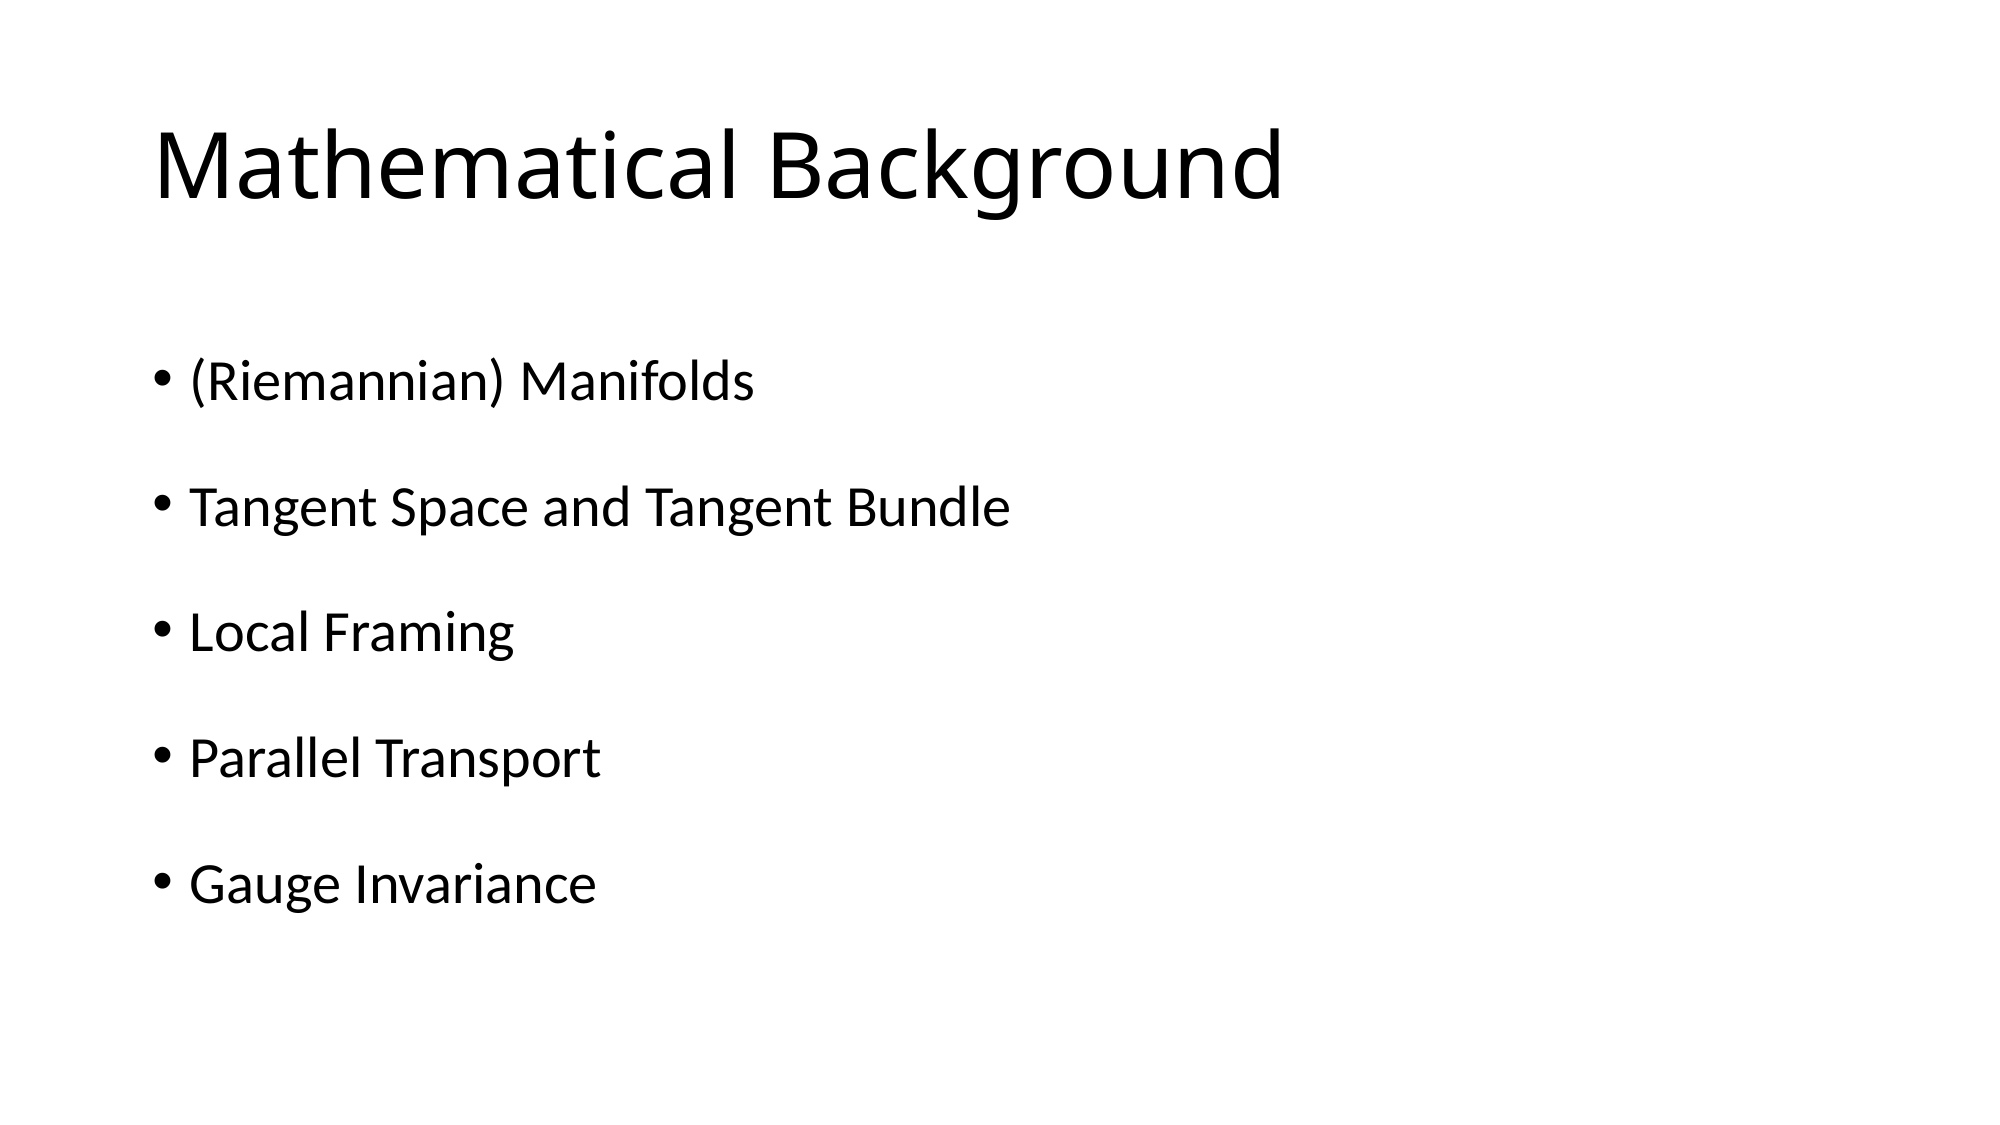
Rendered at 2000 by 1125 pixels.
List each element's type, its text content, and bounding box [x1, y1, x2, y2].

list (Riemannian) Manifolds Tangent Space and Tangent Bundle Local Framing Parallel Transport Gauge Invariance [137, 299, 1862, 1014]
title Mathematical Background [137, 59, 1862, 278]
